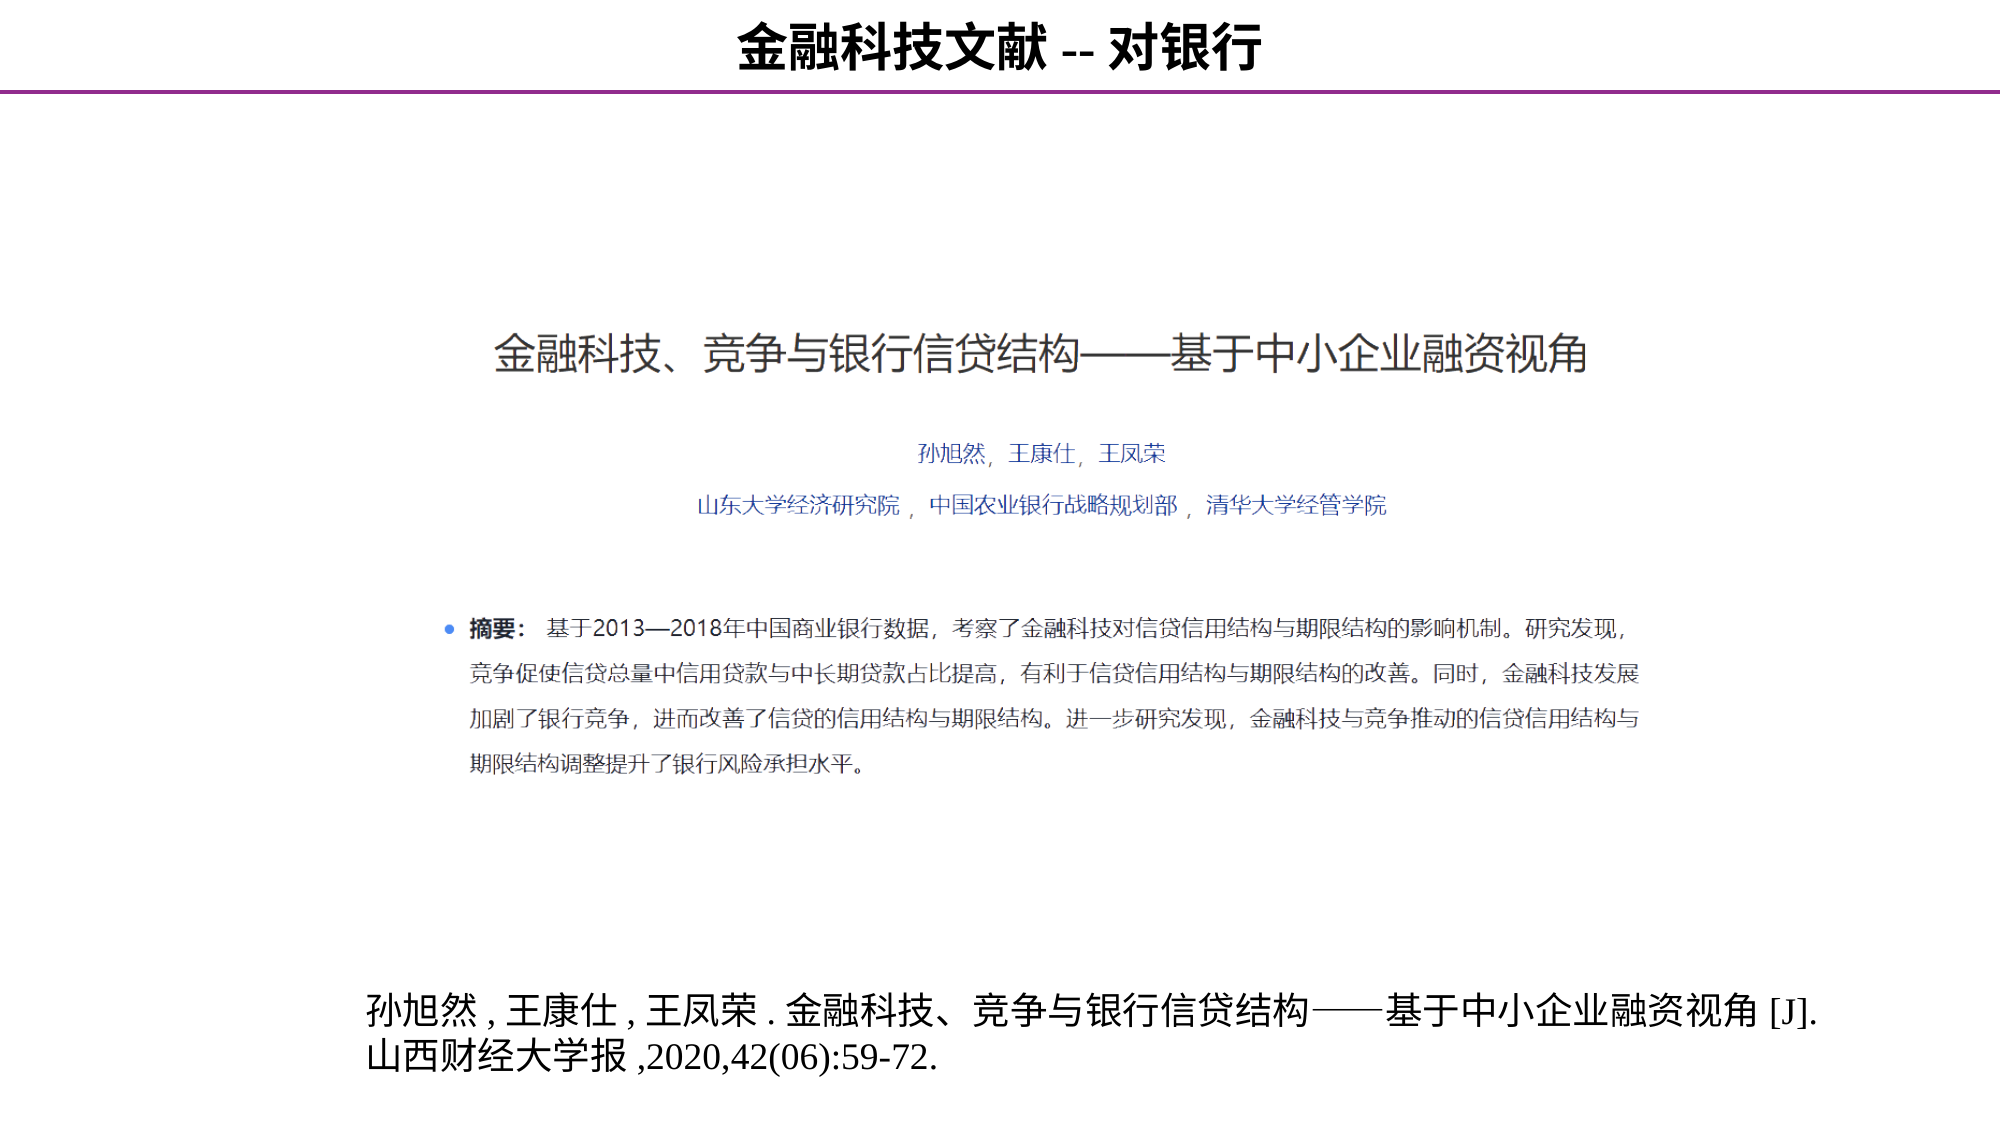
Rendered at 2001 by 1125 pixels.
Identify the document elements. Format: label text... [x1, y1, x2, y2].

picture [378, 301, 1714, 792]
text_box 孙旭然,王康仕,王凤荣.金融科技、竞争与银行信贷结构——基于中小企业融资视角[J].山西财经大学报,2020,42(06):59-72. [350, 979, 1872, 1085]
text_box 金融科技文献--对银行 [0, 12, 2000, 85]
